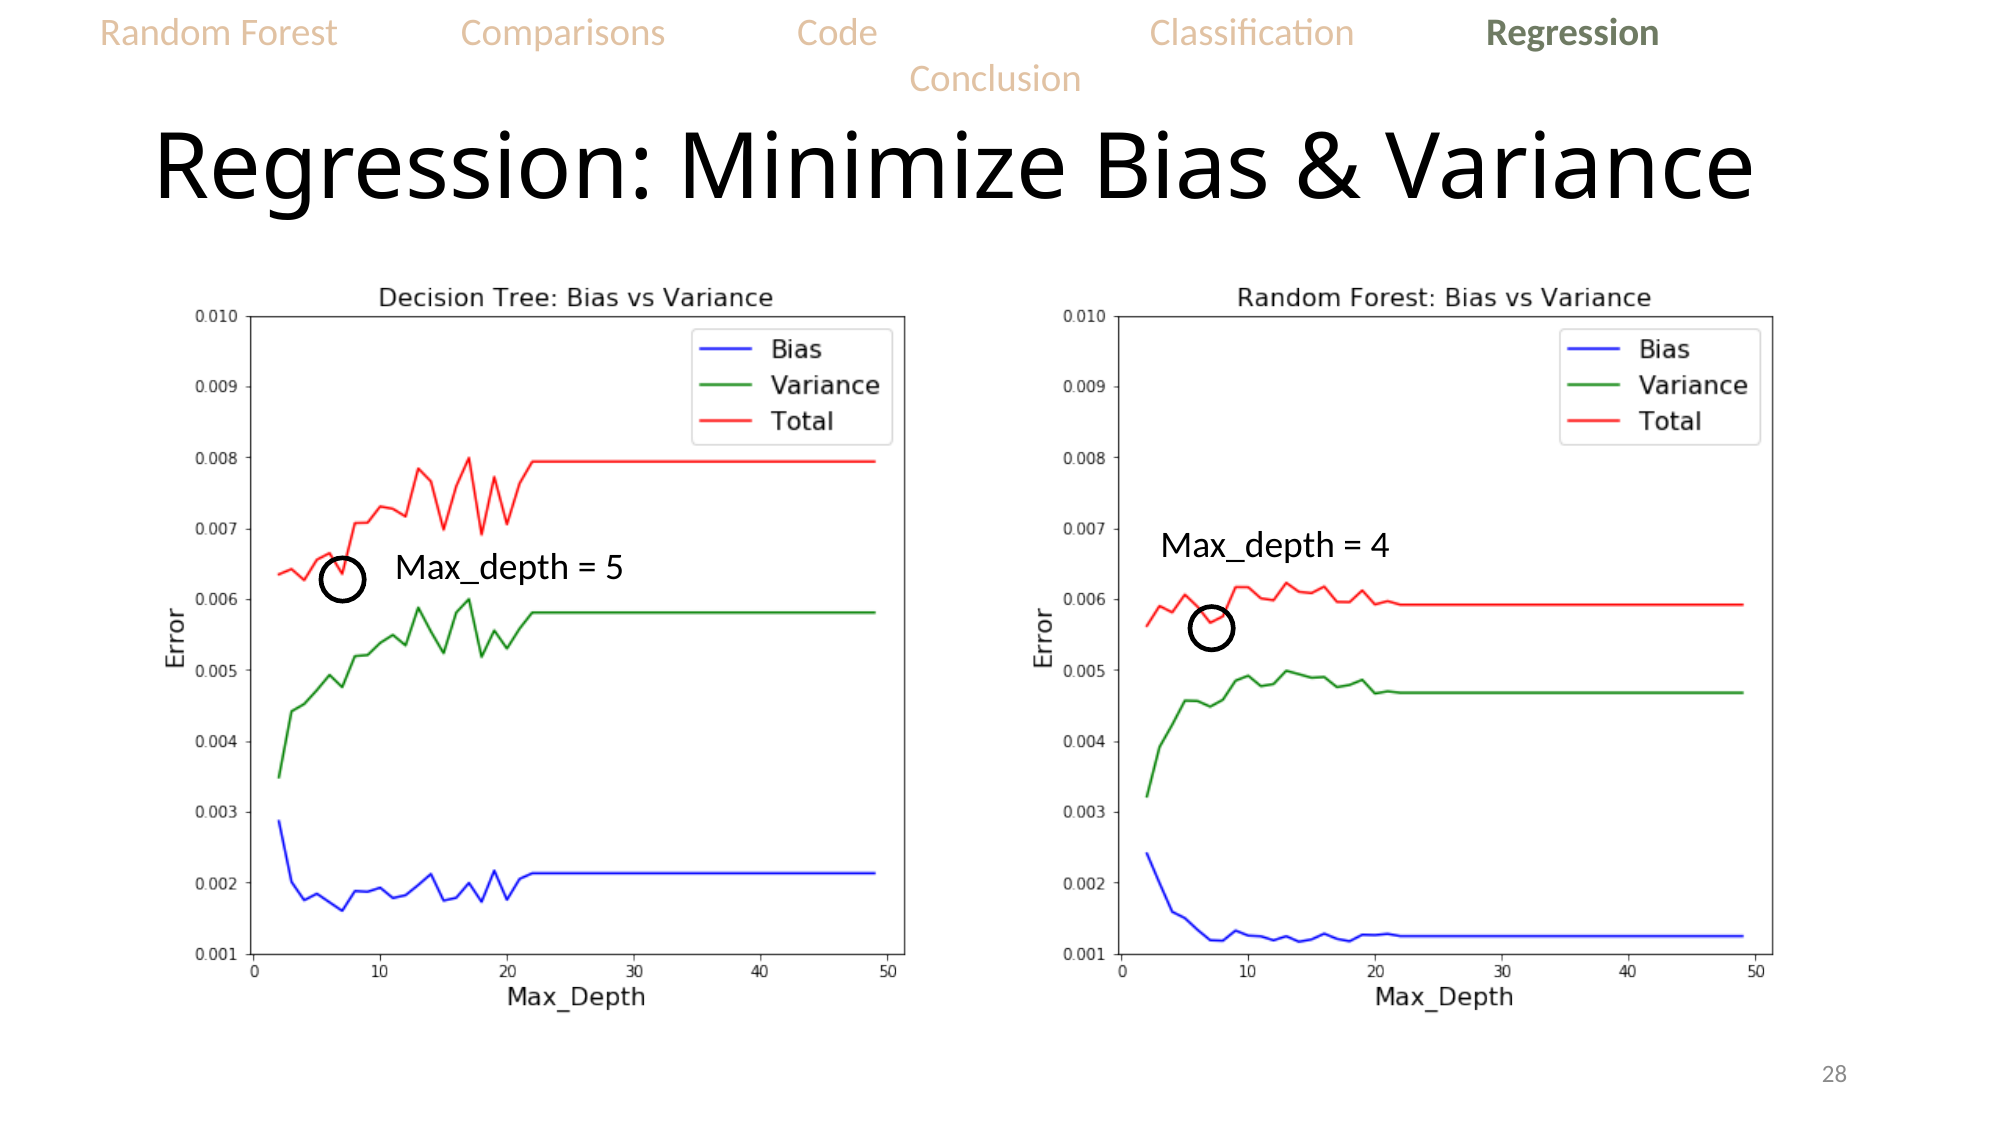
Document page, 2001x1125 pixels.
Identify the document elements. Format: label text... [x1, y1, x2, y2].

text_box Random Forest Comparisons Code Classification Regression Conclusion [0, 23, 2000, 83]
picture [1021, 277, 1788, 1023]
title Regression: Minimize Bias & Variance [137, 83, 1863, 278]
picture [153, 277, 920, 1023]
slide_number 28 [1412, 1042, 1863, 1103]
